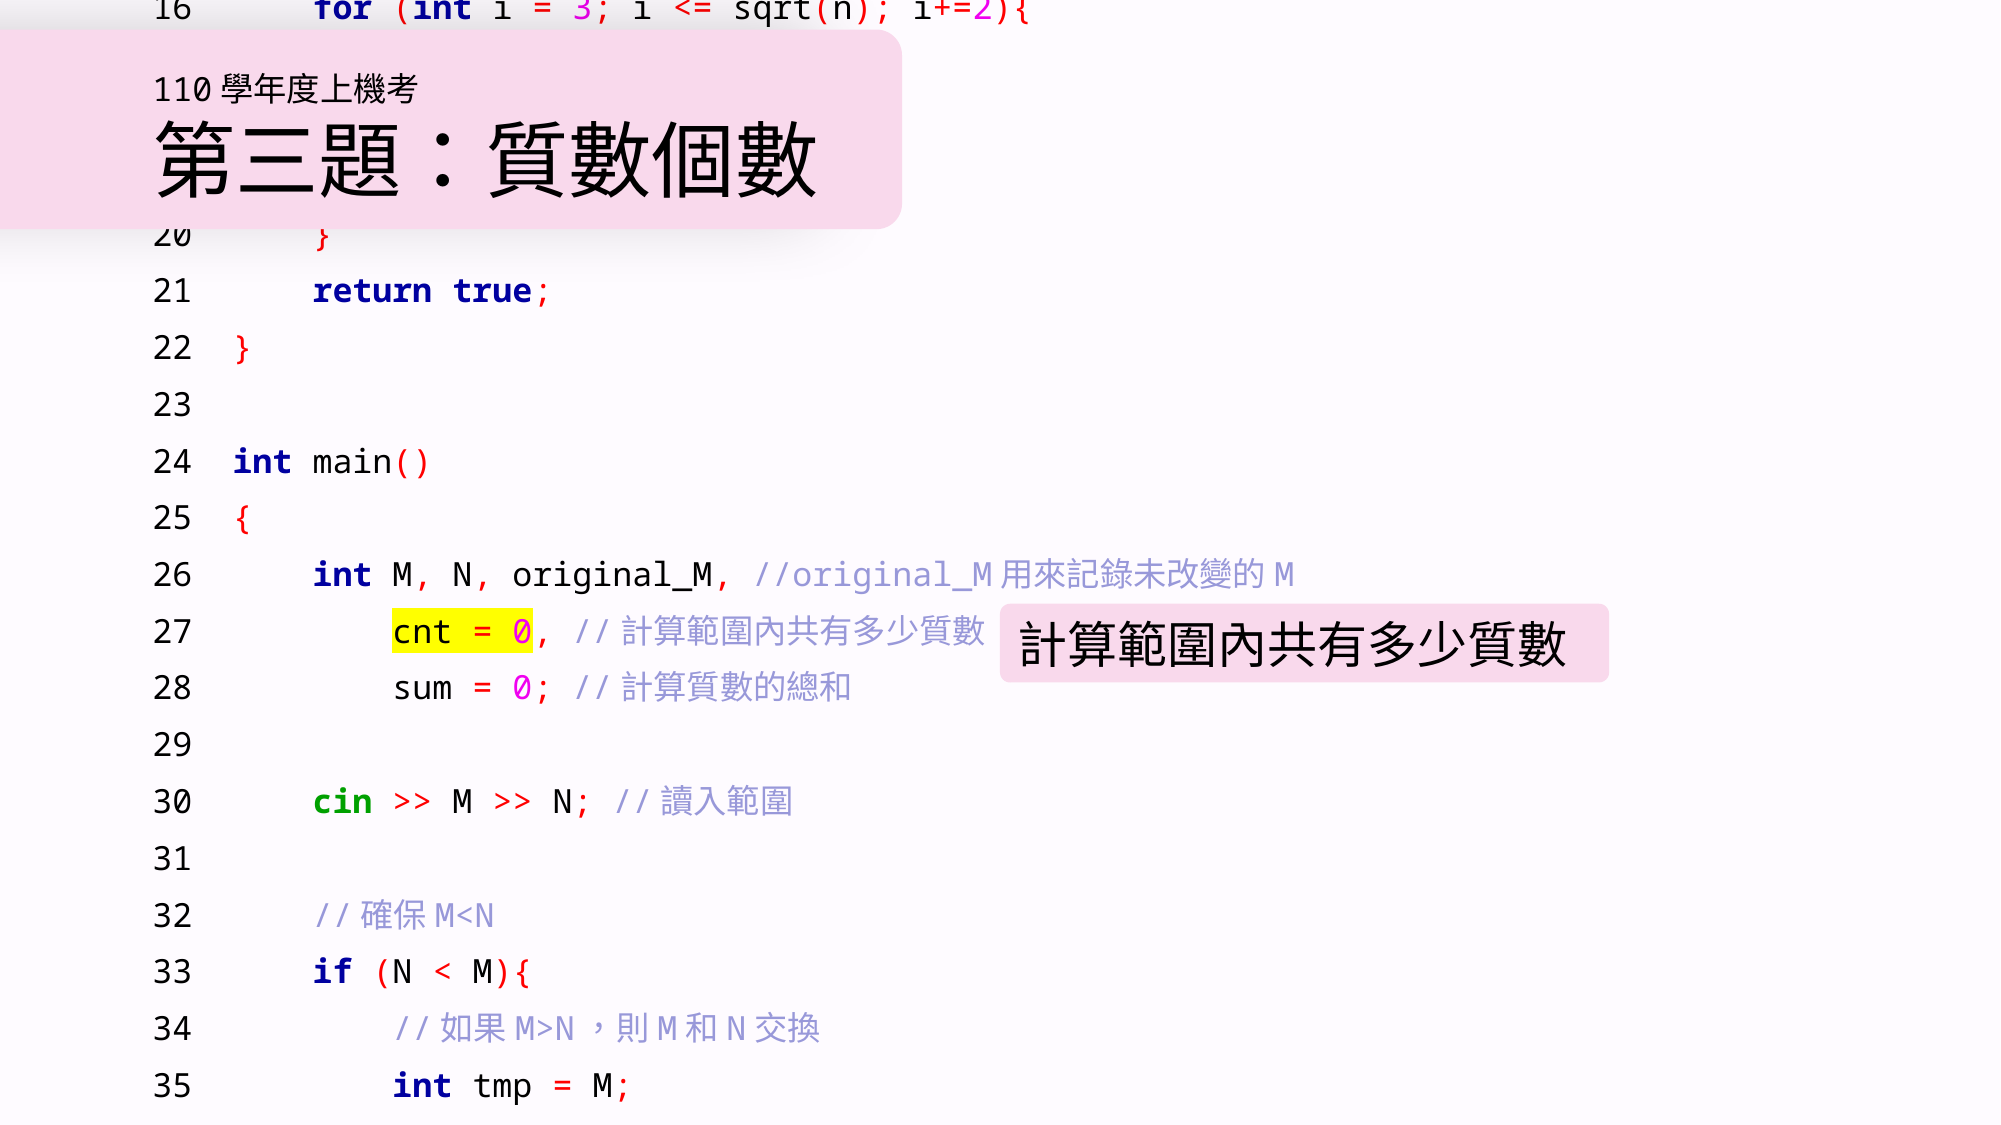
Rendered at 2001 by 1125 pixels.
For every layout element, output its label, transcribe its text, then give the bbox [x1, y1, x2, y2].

list 1 #include <iostream> //輸入輸出的函式庫 2 #include <cmath> //算平方根的函式庫 3 using namespace std; 4 5 //判斷是否為質數的自訂函式 6 bool is_prime(int n){ 7 //2是質數 8 if (n == 2){ 9 return true; 10 } 11 //小於等於0的數、1、偶數不是質數 12 if (n <= 1 || n % 2 == 0){ 13 return false; 14 } 15 //讓n取餘 3~根號n 的奇數，判斷是否為其之倍數 16 for (int i = 3; i <= sqrt(n); i+=2){ 17 if (n % i == 0){ 18 return false; 19 } 20 } 21 return true; 22 } 23 24 int main() 25 { 26 int M, N, original_M, //original_M用來記錄未改變的M 27 cnt = 0, //計算範圍內共有多少質數 28 sum = 0; //計算質數的總和 29 30 cin >> M >> N; //讀入範圍 31 32 //確保M<N 33 if (N < M){ 34 //如果M>N，則M和N交換 35 int tmp = M; 36 M = N; 37 N = tmp; 38 } 39 40 //紀錄原來的M至origial_M 41 original_M = M; 42 43 //輸出 44 cout << original_M << " ~ " << N << " 之間是質數的有："; 45 46 //如果M<=2<=N，則M~N之間包含2 47 if (M <= 2 && 2 <= N){ 48 cout << "\n=>\t2,\t"; //輸出2 49 cnt++; //質數個數+1 50 sum += 2; //質數總和+sum 51 M = 3; //使M=3 52 } 53 54 //使M不為偶數 55 if (M % 2 == 0){ //如果M為偶數 56 M++; //M+1 57 } 58 59 //從M開始到N，判斷是否為質數 60 for (int i = M; i <= N; i+=2/*非2偶數不是質數*/){ 61 if (is_prime(i)){ //如果是質數 62 if (cnt % 10 == 0){ //如果輸出超過10個質數或沒有輸出過，就換行並輸出=> 63 cout << "\n=>\t"; 64 } 65 cnt++; //質數個數+1 66 sum += i; //質數總和+i 67 cout << i << ",\t"; //輸出i 68 } 69 } 70 71 cout << "\n\n"; 72 cout << " " << original_M << " ~ " << N << " 之間共有 " << cnt << " 個質數\n\n"; 73 cout << " " << original_M << " ~ " << N << " 之間總和= " << sum << "\n"; 74 75 return 0; 76 } [137, 0, 1973, 1125]
text_box [0, 28, 904, 231]
title 110學年度上機考 第三題：質數個數 [137, 59, 1863, 217]
text_box 計算範圍內共有多少質數 [998, 602, 1611, 684]
